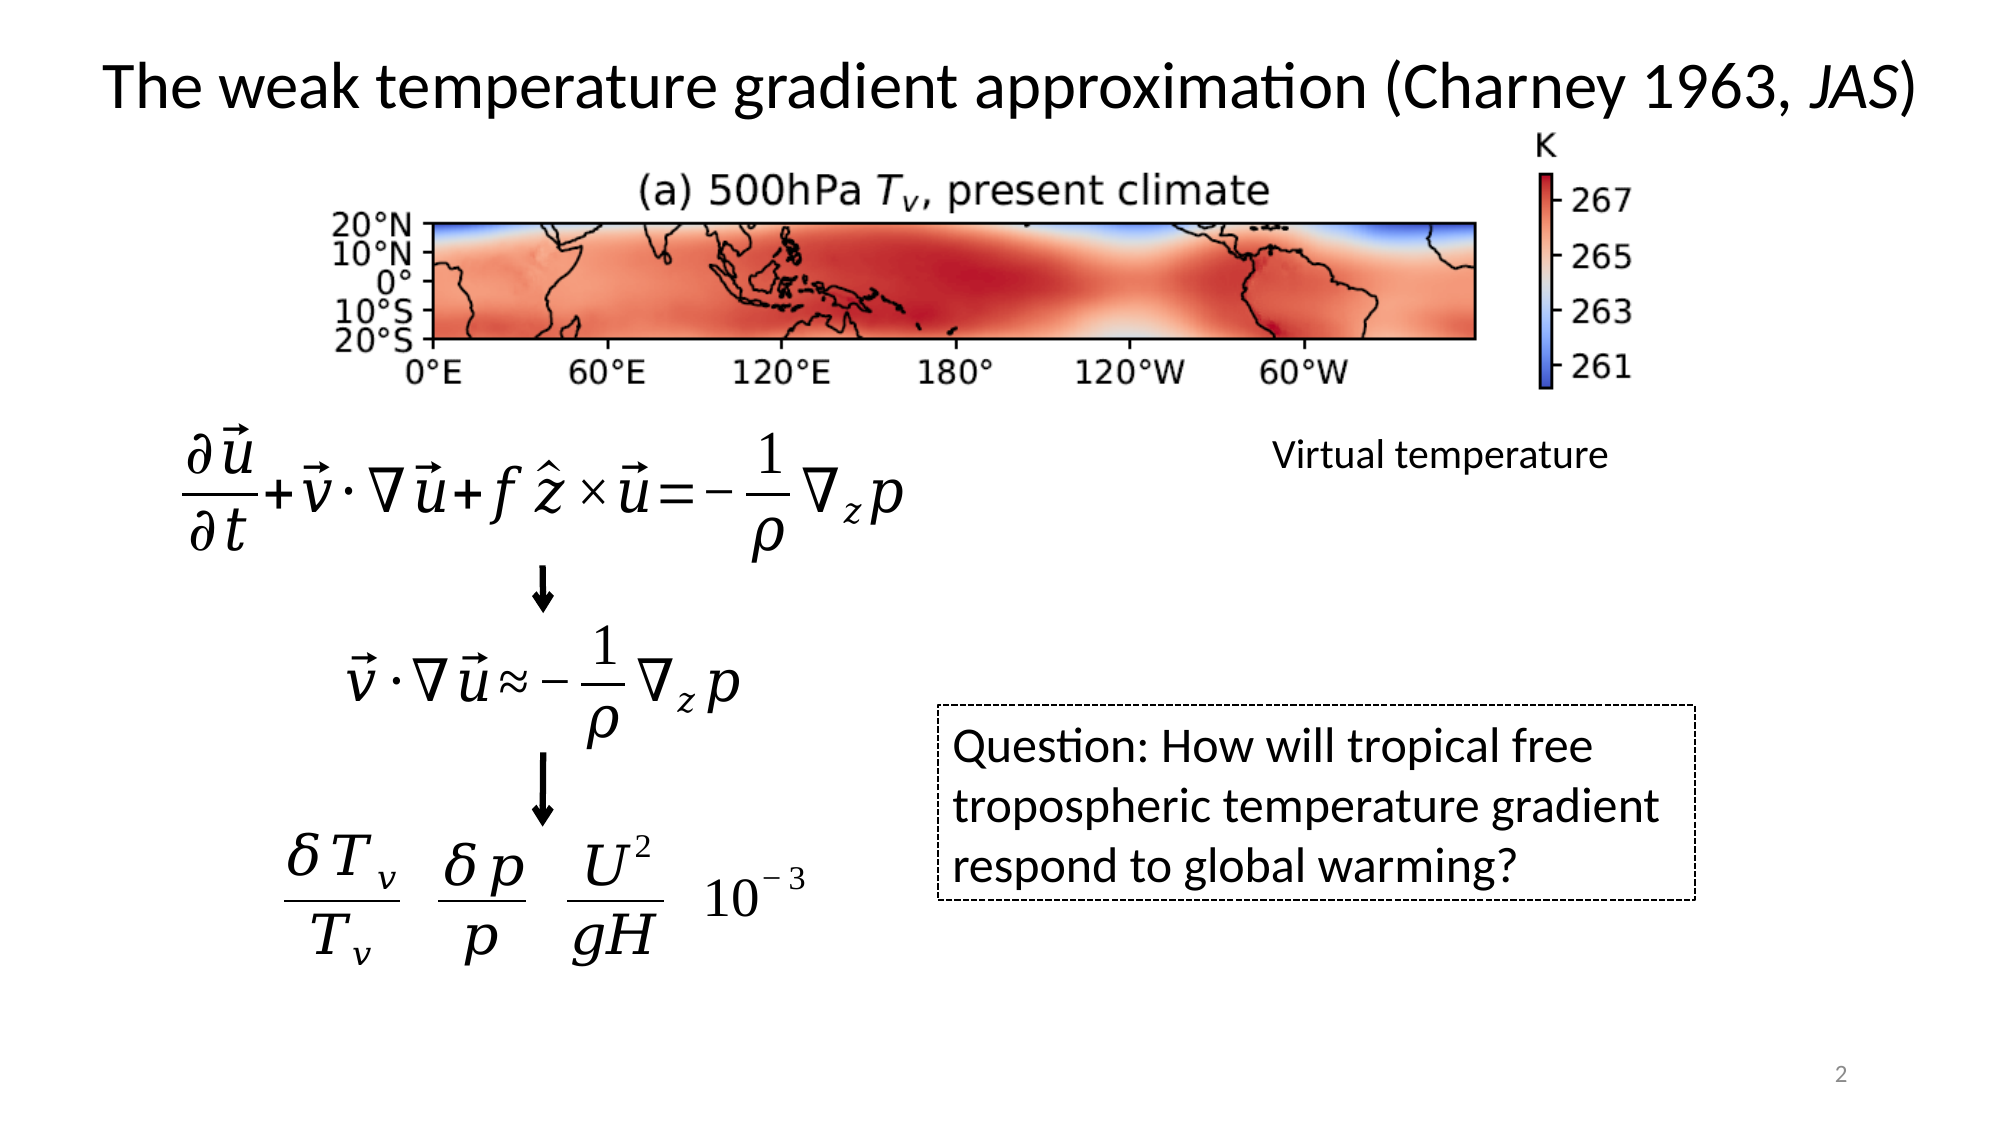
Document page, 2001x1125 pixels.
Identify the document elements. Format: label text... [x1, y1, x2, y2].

text_box The weak temperature gradient approximation (Charney 1963, JAS) [87, 34, 1972, 129]
slide_number 2 [1412, 1042, 1863, 1103]
picture [312, 131, 1638, 397]
text_box Question: How will tropical free tropospheric temperature gradient respond to global warming? [937, 705, 1695, 900]
